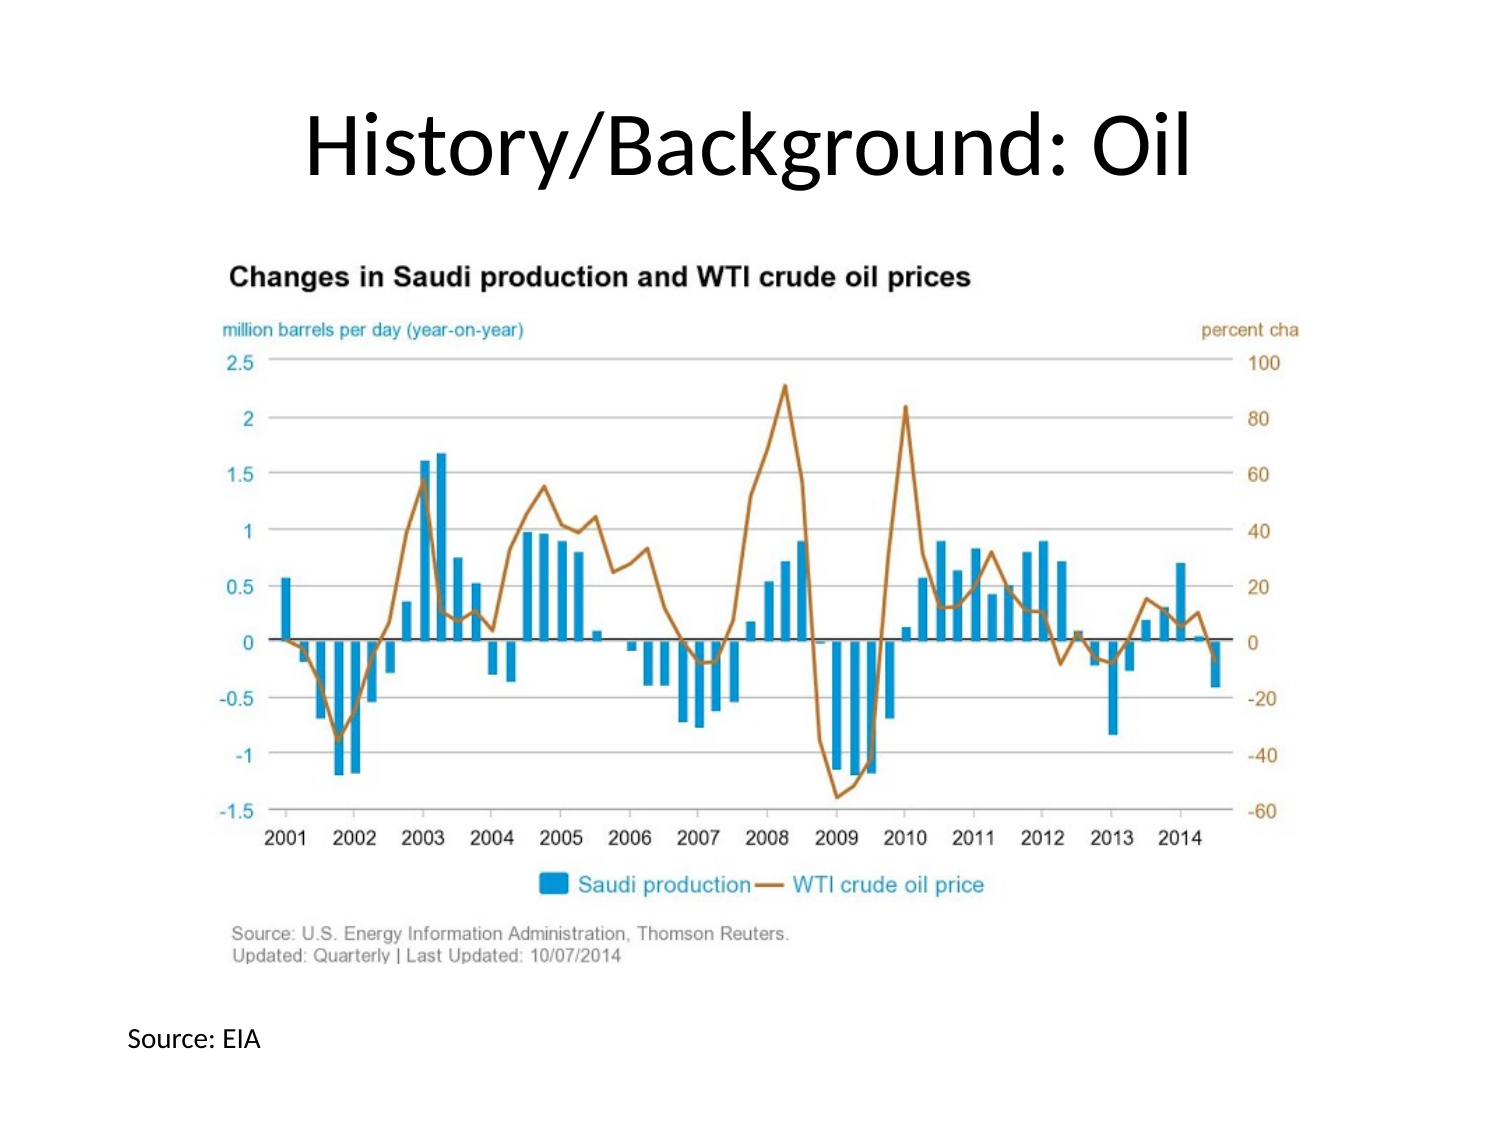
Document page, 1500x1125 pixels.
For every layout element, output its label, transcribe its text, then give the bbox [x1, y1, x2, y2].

list Source: EIA [75, 262, 1425, 1005]
picture [201, 232, 1299, 964]
title History/Background: Oil [75, 45, 1425, 233]
